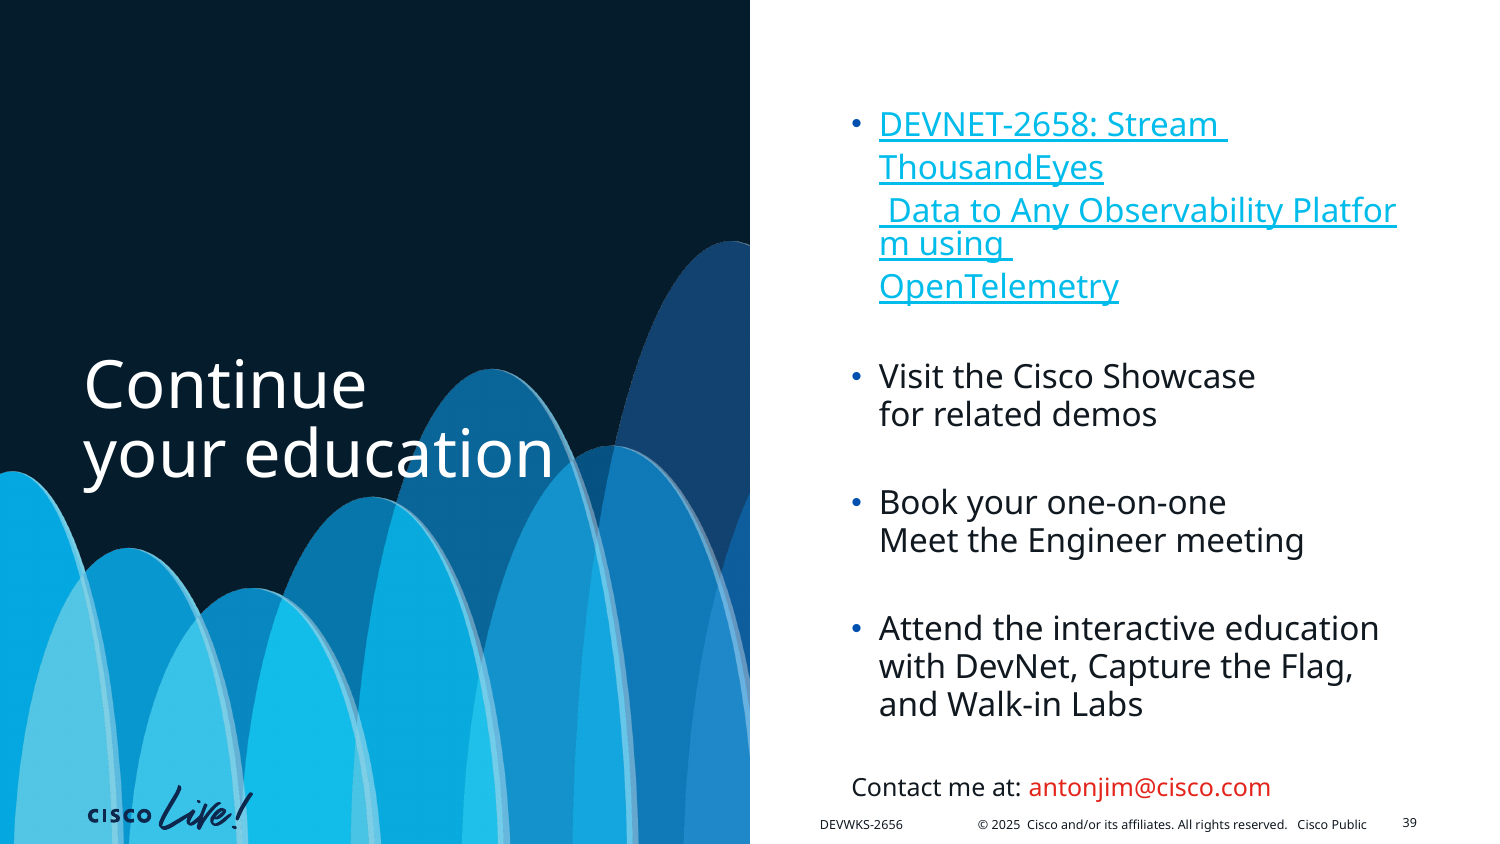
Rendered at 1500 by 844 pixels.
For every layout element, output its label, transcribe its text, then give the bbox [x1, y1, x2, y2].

slide_number 39 [1373, 800, 1432, 844]
picture [0, 241, 750, 844]
footer DEVWKS-2656 [809, 811, 982, 838]
list DEVNET-2658: Stream ThousandEyes Data to Any Observability Platform using OpenTelemetry Visit the Cisco Showcase for related demos Book your one-on-one Meet the Engineer meeting Attend the interactive education with DevNet, Capture the Flag, and Walk-in Labs Contact me at: antonjim@cisco.com [836, 87, 1419, 786]
